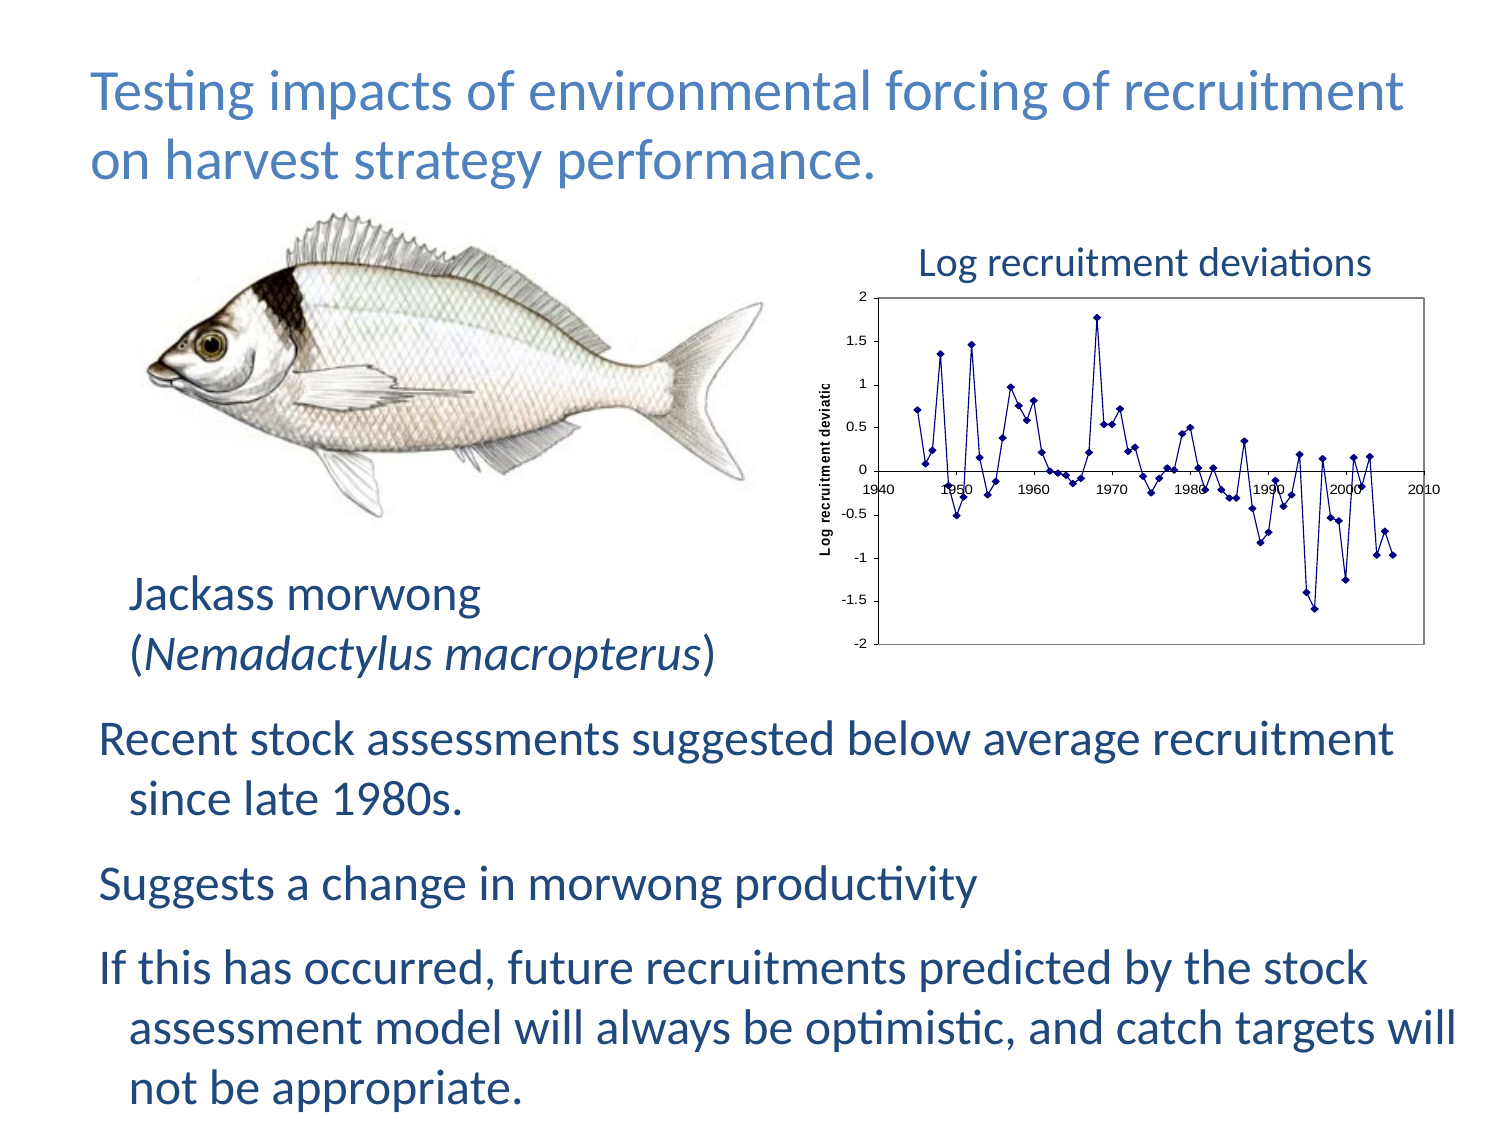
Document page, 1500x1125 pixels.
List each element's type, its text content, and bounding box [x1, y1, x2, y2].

text_box Log recruitment deviations [903, 227, 1430, 269]
picture [138, 207, 772, 529]
title Testing impacts of environmental forcing of recruitment on harvest strategy performance. [75, 30, 1460, 144]
picture [794, 270, 1460, 672]
text_box Jackass morwong (Nemadactylus macropterus) Recent stock assessments suggested below average recruitment since late 1980s. Suggests a change in morwong productivity If this has occurred, future recruitments predicted by the stock assessment model will always be optimistic, and catch targets will not be appropriate. [83, 552, 1481, 1123]
